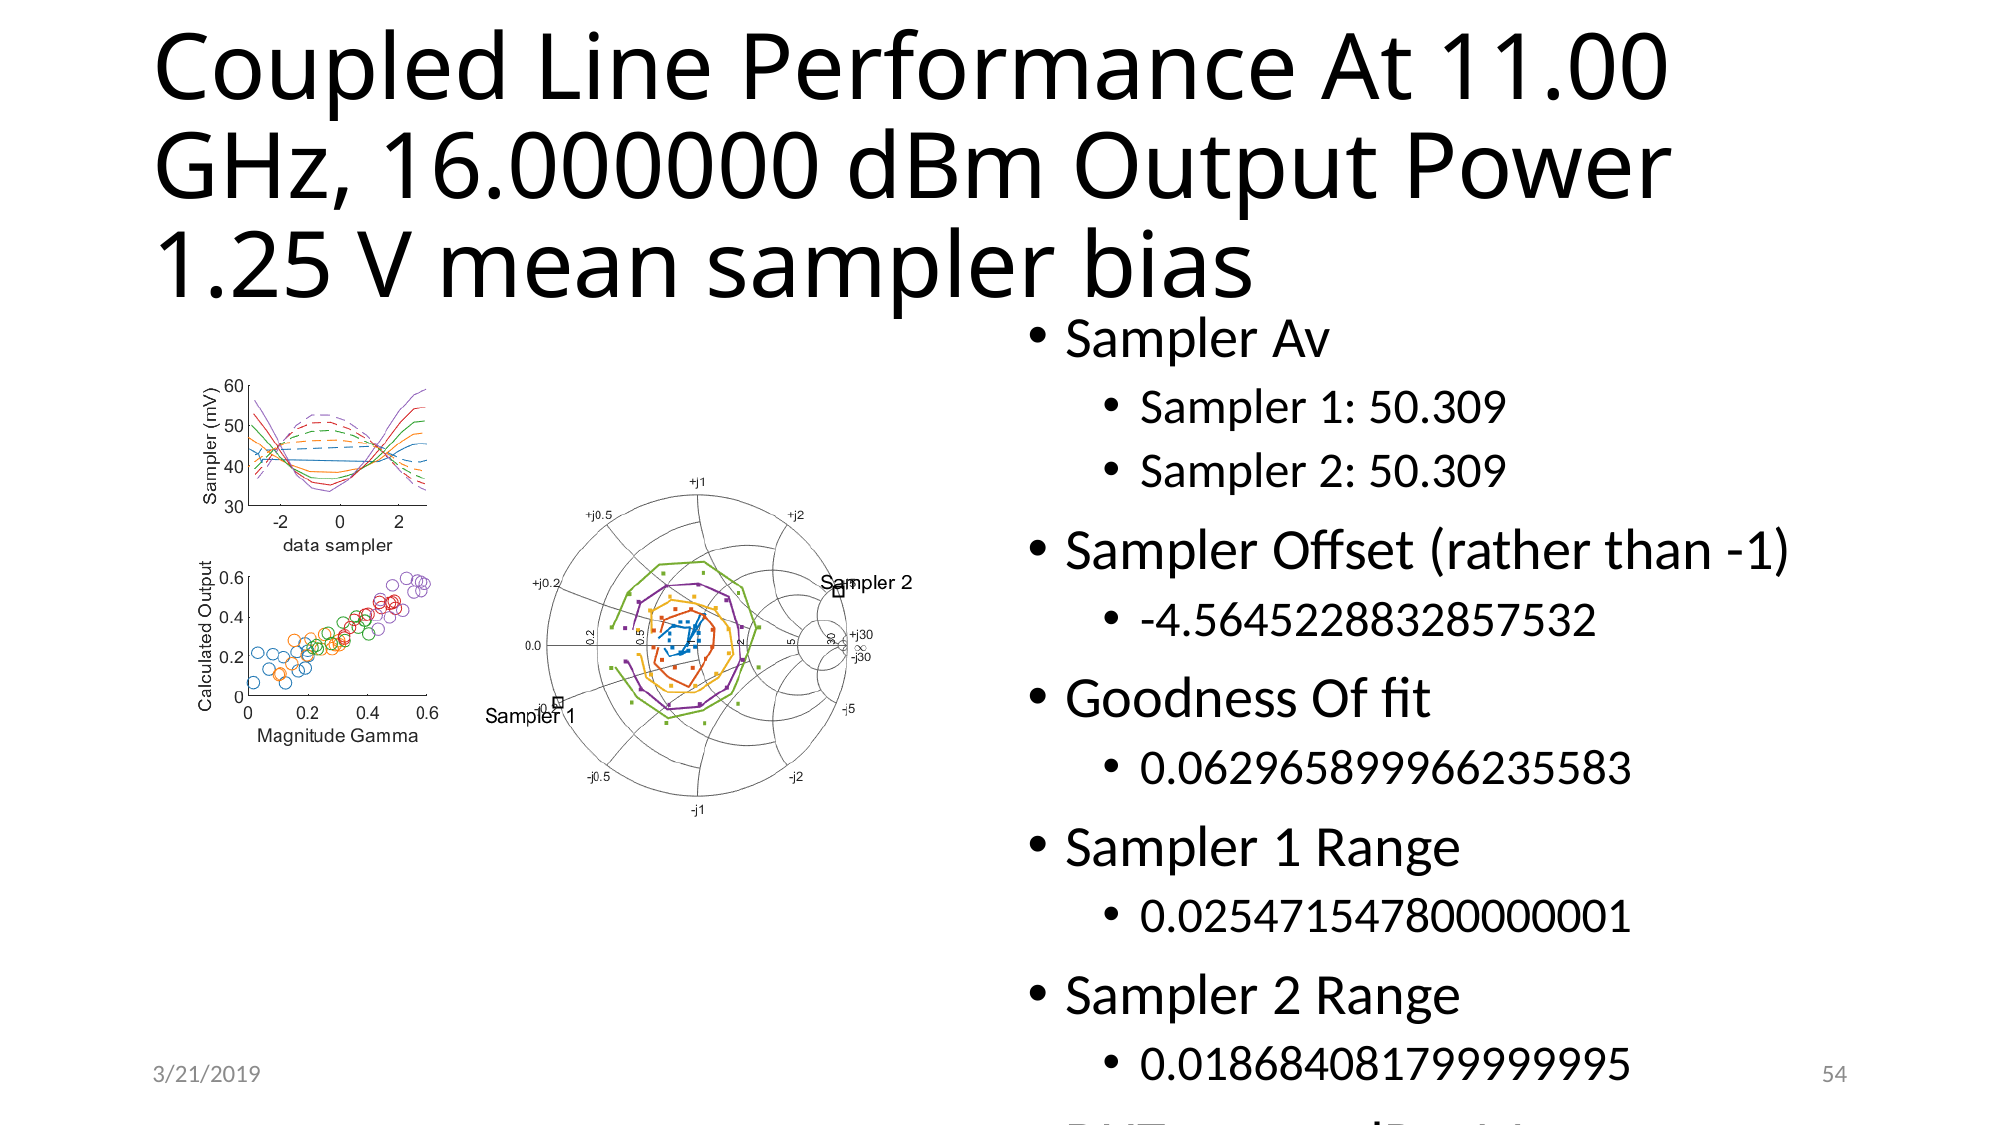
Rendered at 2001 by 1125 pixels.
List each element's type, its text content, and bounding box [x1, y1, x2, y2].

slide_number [137, 1042, 588, 1103]
footer [662, 1042, 1338, 1103]
slide_number ‹#› [1412, 1042, 1863, 1103]
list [137, 337, 988, 975]
list Sampler Av Sampler 1: 50.309 Sampler 2: 50.309 Sampler Offset (rather than -1) -4.5645228832857532 Goodness Of fit 0.062965899966235583 Sampler 1 Range 0.025471547800000001 Sampler 2 Range 0.018684081799999995 DUT output dBm Mean 15.911922727736261 DUT input dBm Mean 16.348084185062355 RMS Error 0.057034864244263635 [1012, 299, 1863, 1014]
title Coupled Line Performance At 11.00 GHz, 16.000000 dBm Output Power 1.25 V mean sampler bias [137, 59, 1863, 278]
